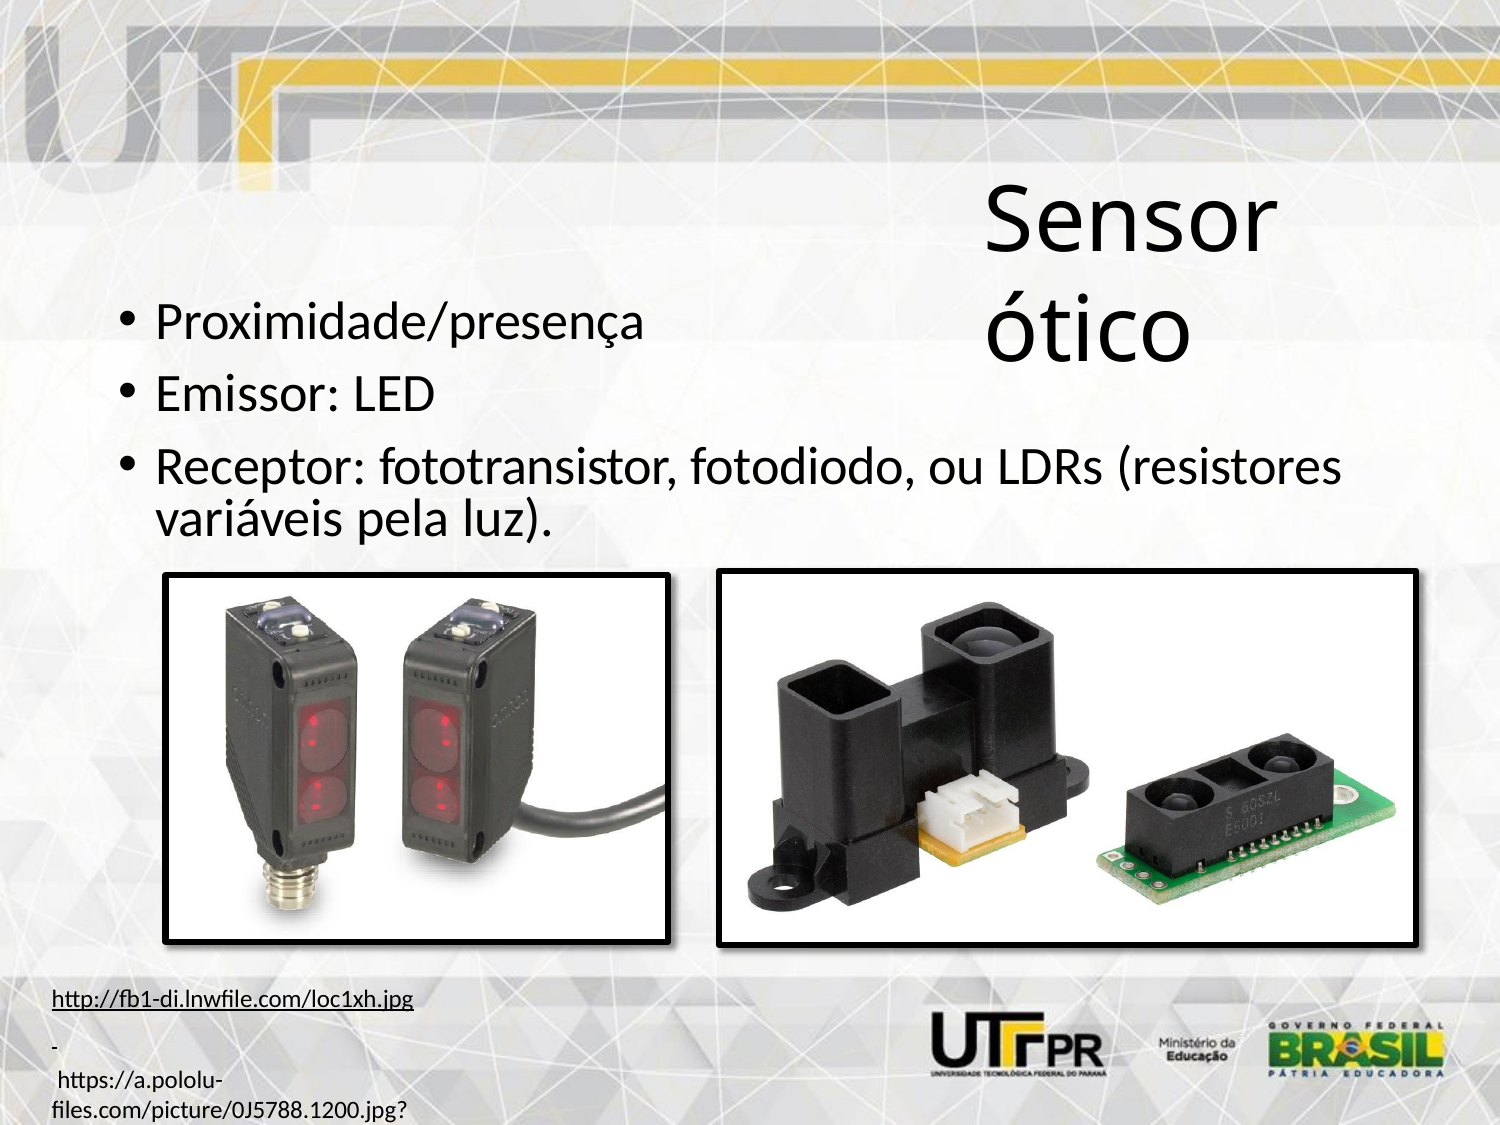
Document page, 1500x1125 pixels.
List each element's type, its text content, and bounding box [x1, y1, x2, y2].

text_box Proximidade/presença Emissor: LED Receptor: fototransistor, fotodiodo, ou LDRs (resistores variáveis pela luz). [116, 275, 1364, 548]
text_box http://fb1-di.lnwfile.com/loc1xh.jpg https://a.pololu- files.com/picture/0J5788.1200.jpg?e76bc7fce22d2bbb4667acc943debf0e [49, 967, 803, 1125]
picture [0, 0, 1500, 1125]
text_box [157, 567, 685, 959]
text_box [1137, 582, 1328, 780]
title Sensor ótico [981, 157, 1440, 381]
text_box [711, 563, 1433, 962]
